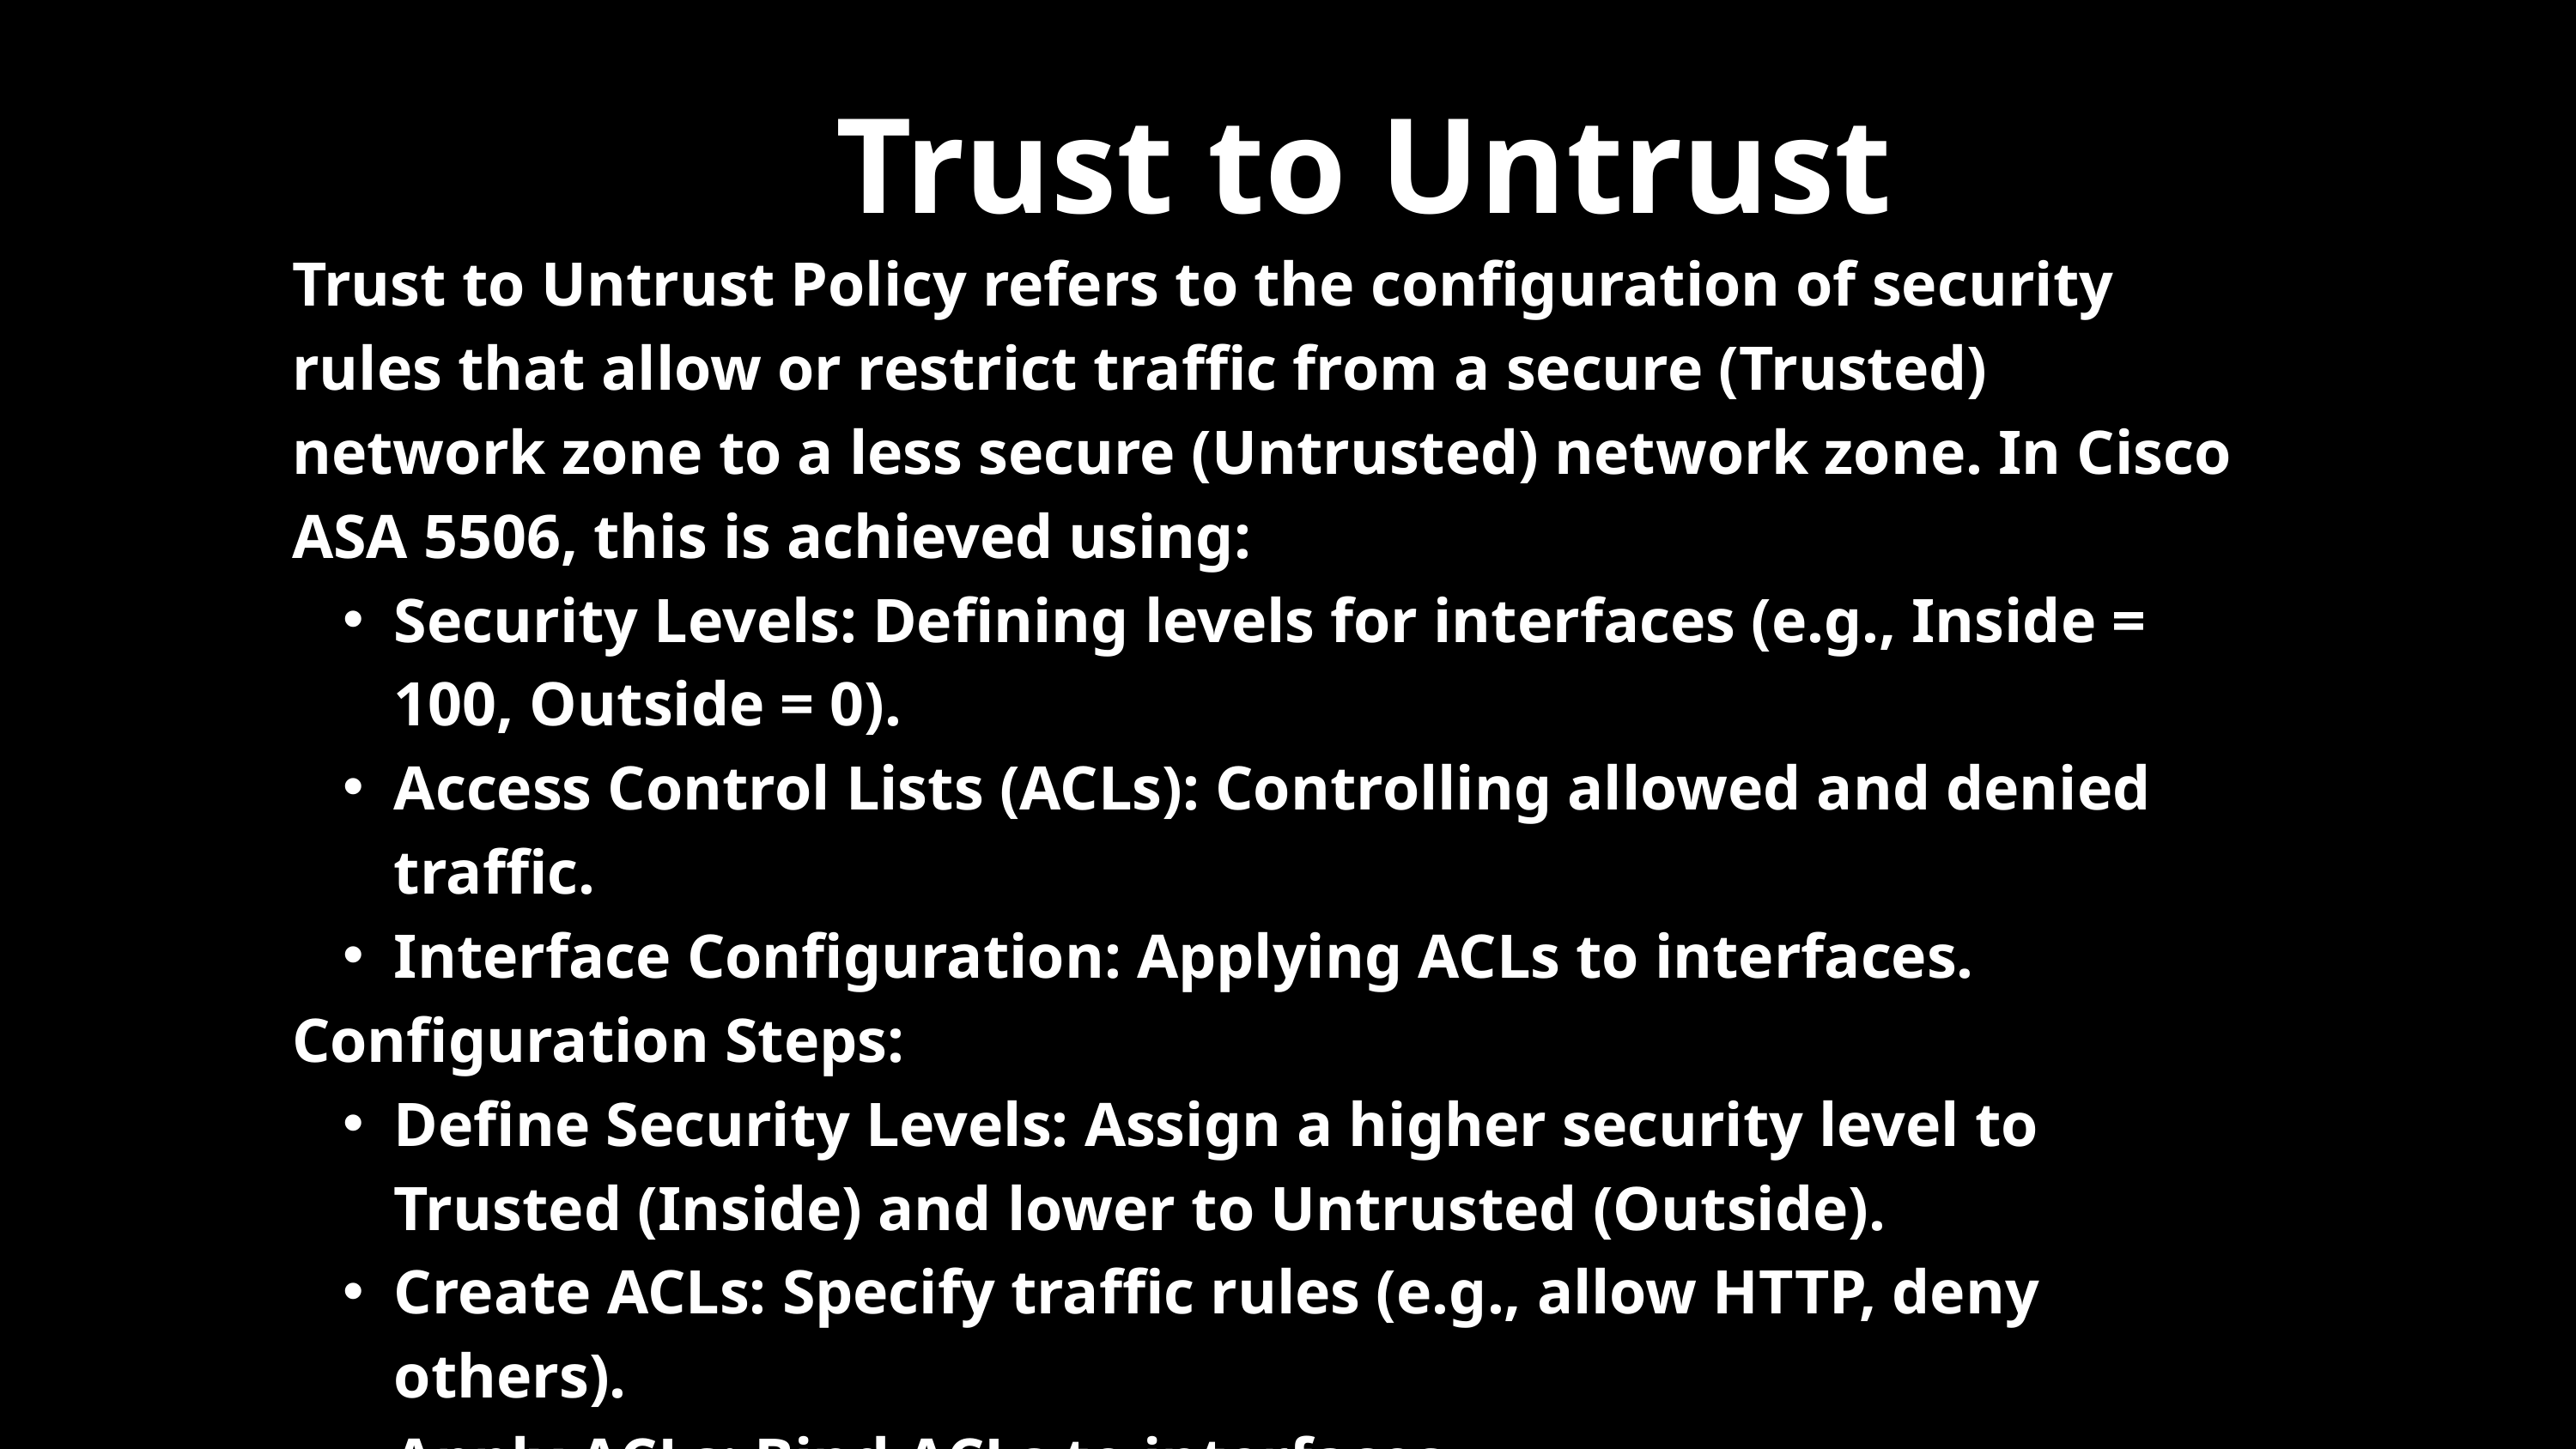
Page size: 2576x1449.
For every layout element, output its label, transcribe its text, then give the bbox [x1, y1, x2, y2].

text_box Trust to Untrust [646, 55, 2082, 233]
text_box Trust to Untrust Policy refers to the configuration of security rules that allow or restrict traffic from a secure (Trusted) network zone to a less secure (Untrusted) network zone. In Cisco ASA 5506, this is achieved using: Security Levels: Defining levels for interfaces (e.g., Inside = 100, Outside = 0). Access Control Lists (ACLs): Controlling allowed and denied traffic. Interface Configuration: Applying ACLs to interfaces. Configuration Steps: Define Security Levels: Assign a higher security level to Trusted (Inside) and lower to Untrusted (Outside). Create ACLs: Specify traffic rules (e.g., allow HTTP, deny others). Apply ACLs: Bind ACLs to interfaces. [292, 233, 2243, 1449]
